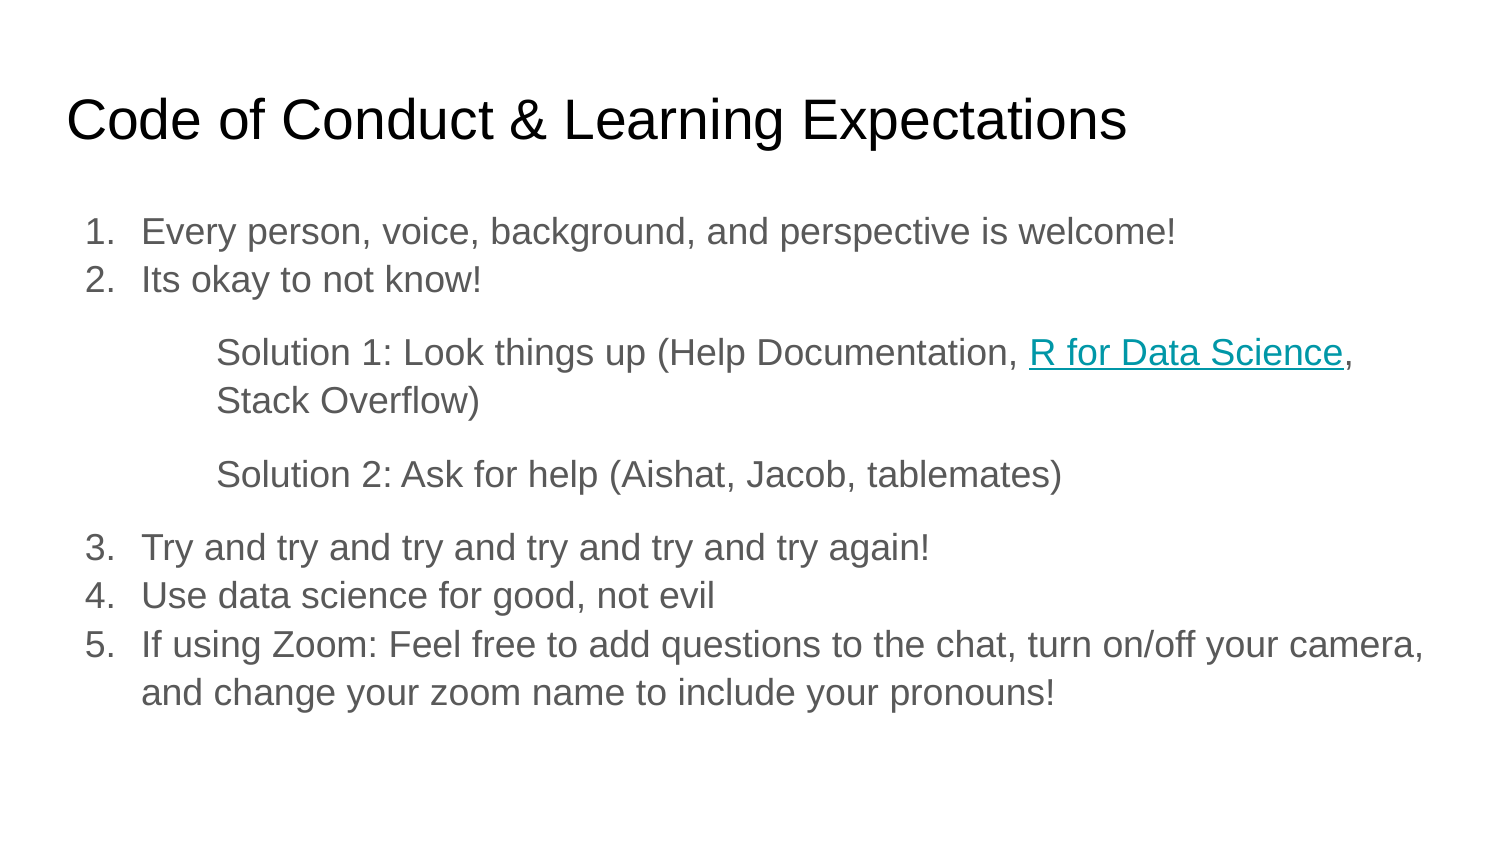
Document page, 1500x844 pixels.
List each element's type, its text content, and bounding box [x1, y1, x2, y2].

list Every person, voice, background, and perspective is welcome! Its okay to not know! Solution 1: Look things up (Help Documentation, R for Data Science, Stack Overflow) Solution 2: Ask for help (Aishat, Jacob, tablemates) Try and try and try and try and try and try again! Use data science for good, not evil If using Zoom: Feel free to add questions to the chat, turn on/off your camera, and change your zoom name to include your pronouns! [51, 189, 1449, 750]
title Code of Conduct & Learning Expectations [51, 72, 1449, 167]
